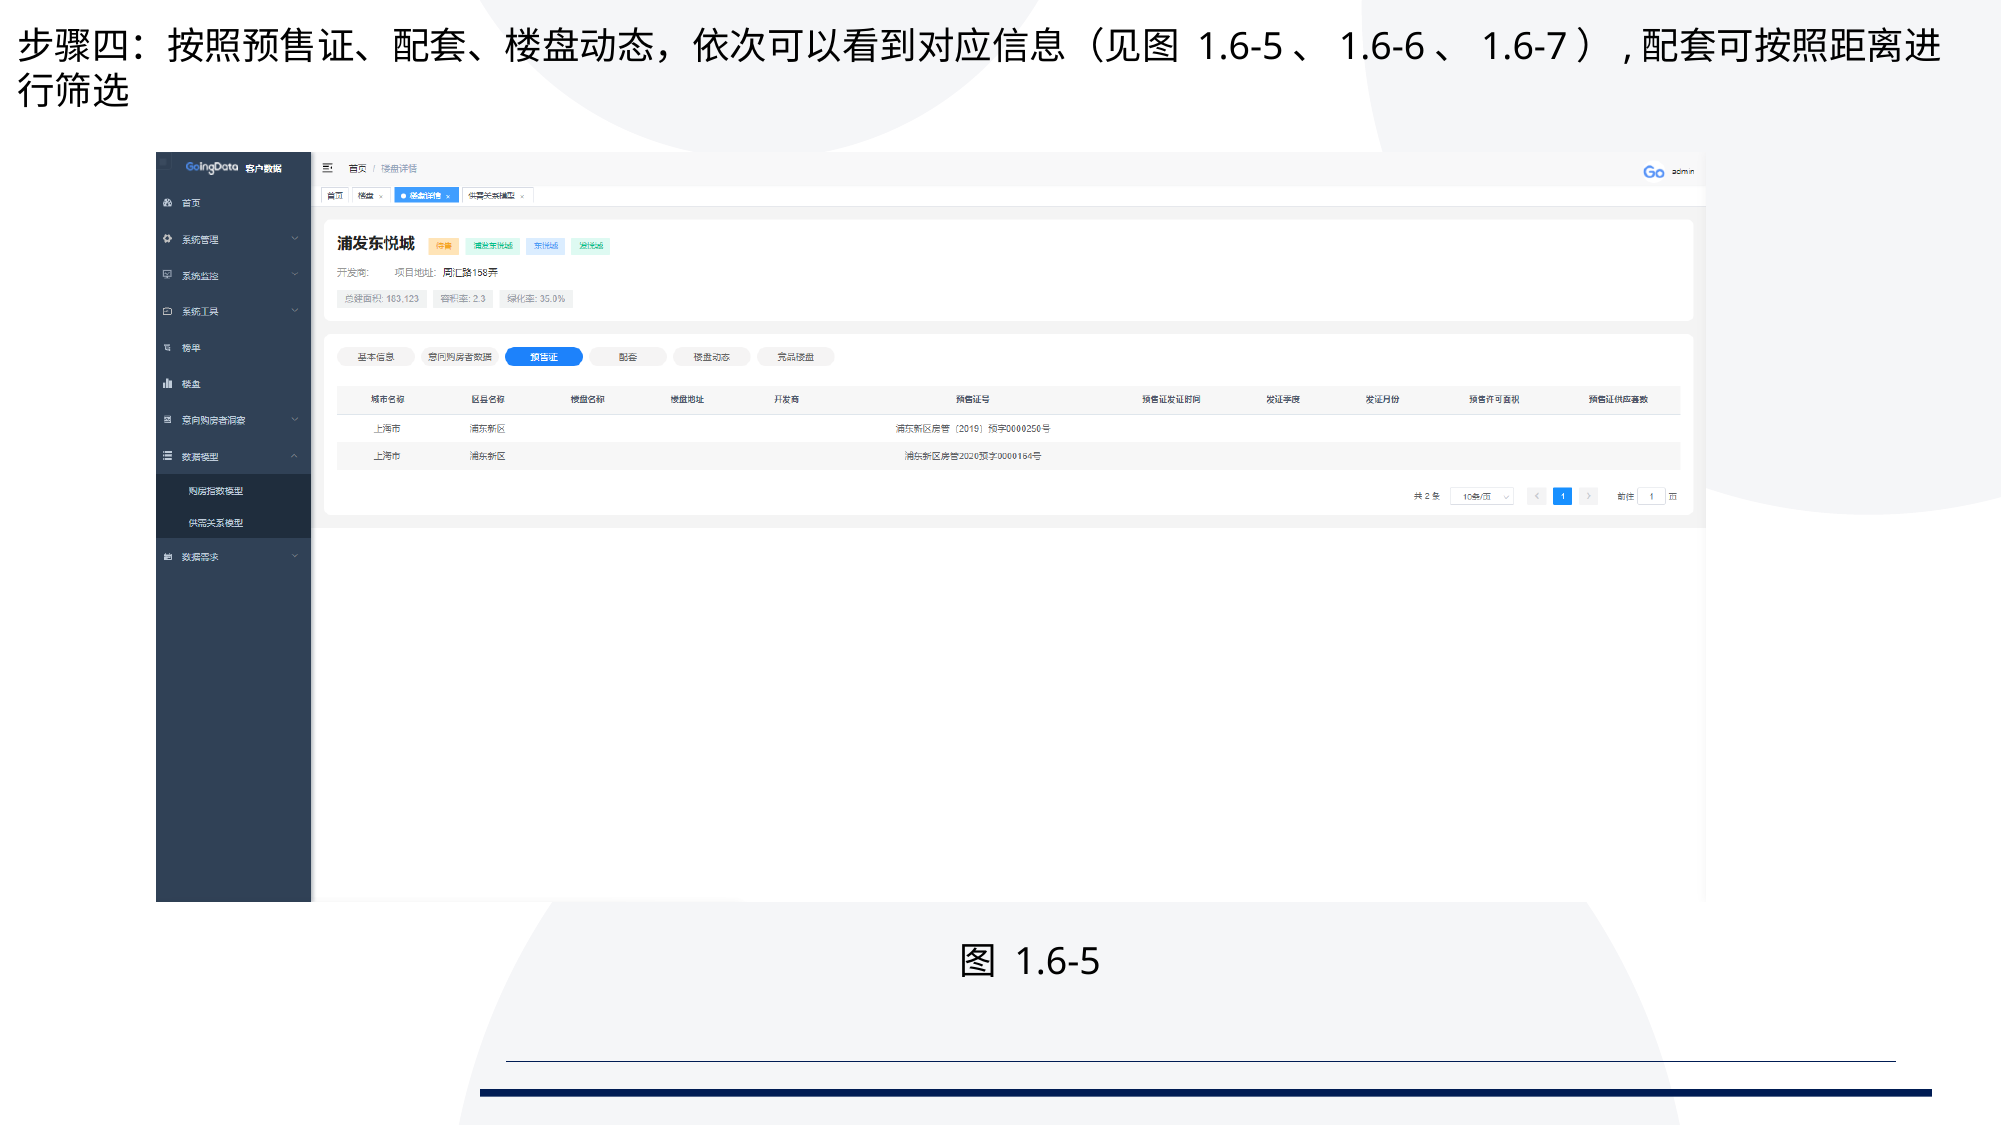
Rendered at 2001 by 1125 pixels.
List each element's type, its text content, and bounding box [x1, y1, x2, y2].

text_box [479, 1088, 1933, 1098]
text_box 步骤四：按照预售证、配套、楼盘动态，依次可以看到对应信息（见图 1.6-5、1.6-6、1.6-7）,配套可按照距离进行筛选 [2, 15, 1961, 120]
text_box 图 1.6-5 [944, 929, 2000, 990]
picture [156, 152, 1706, 902]
